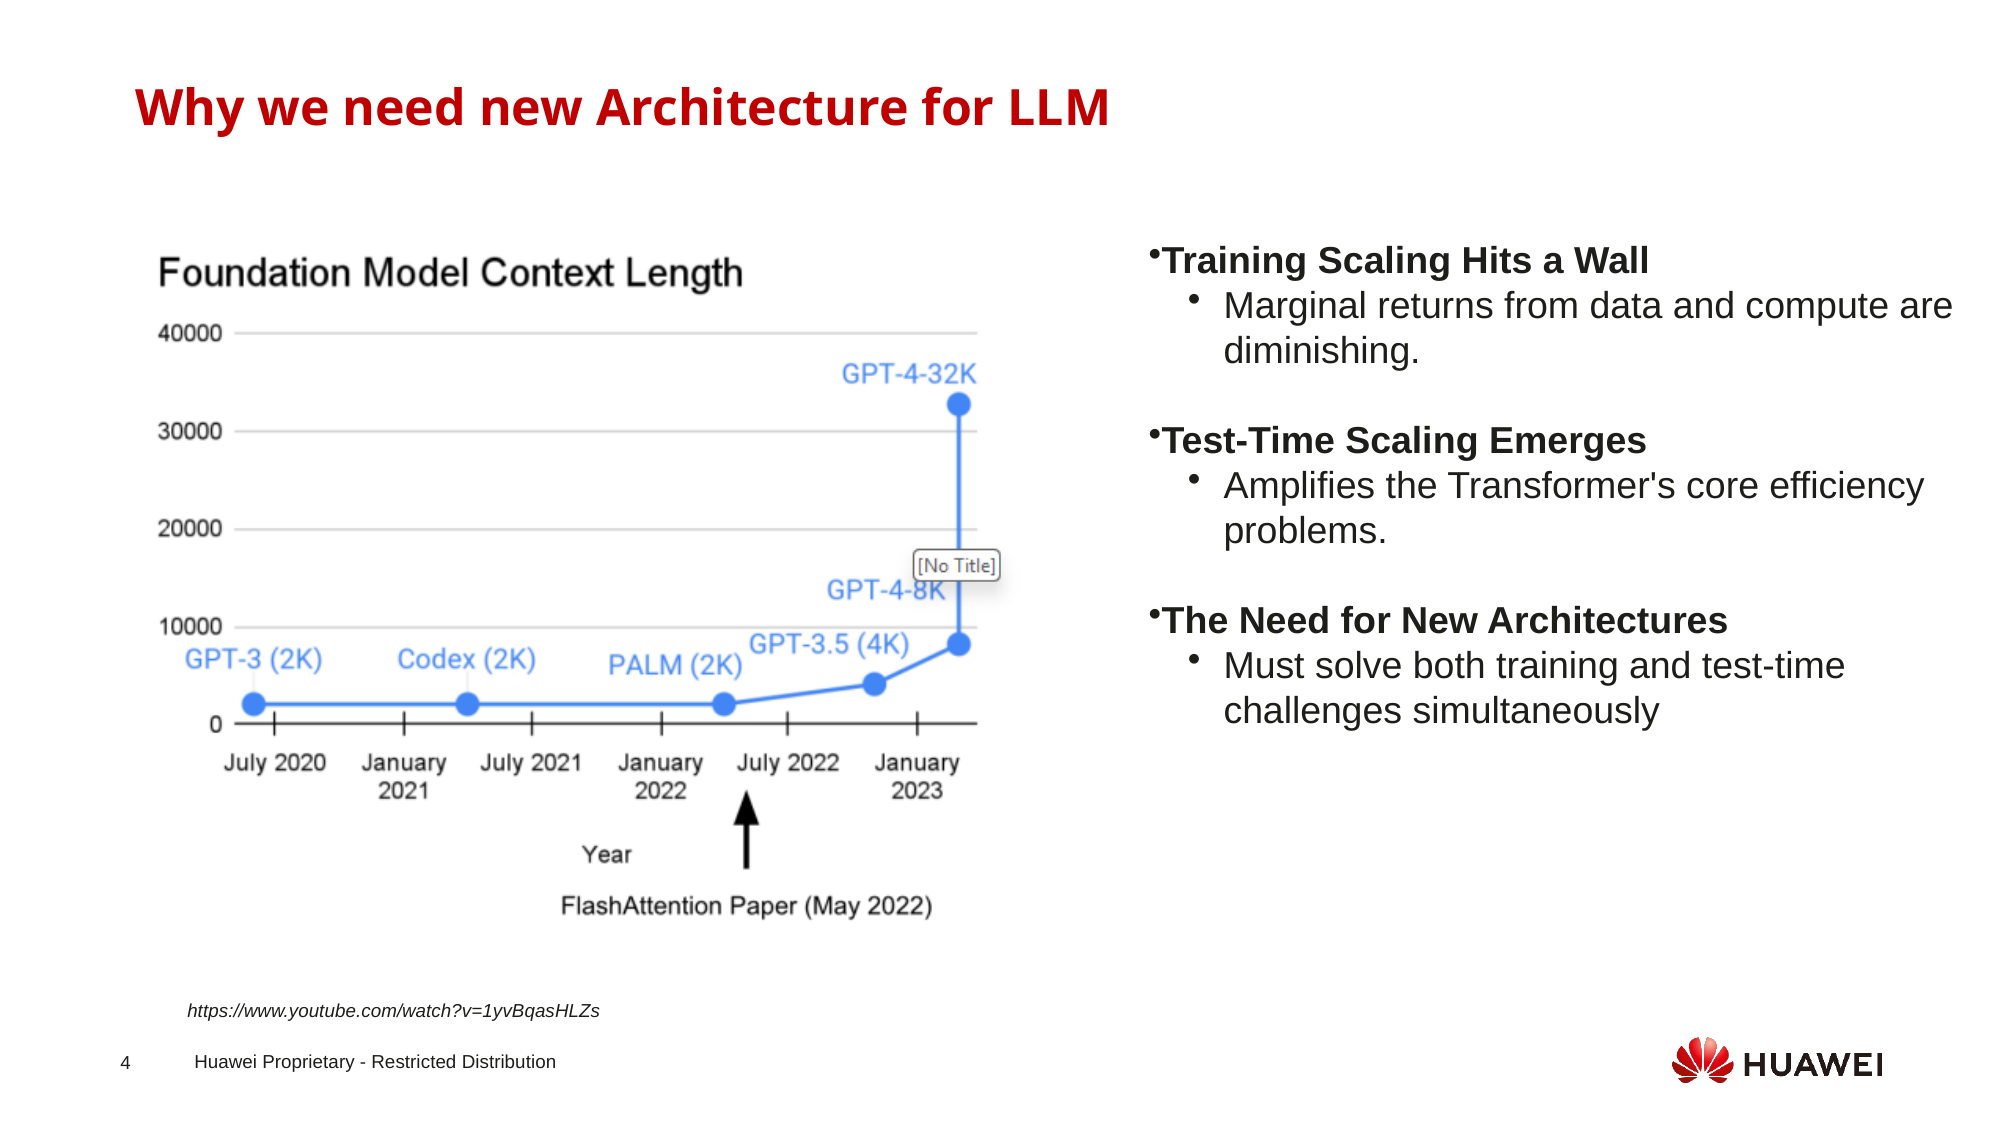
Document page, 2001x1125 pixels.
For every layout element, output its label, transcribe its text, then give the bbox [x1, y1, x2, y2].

text_box https://www.youtube.com/watch?v=1yvBqasHLZs [172, 991, 705, 1029]
text_box Training Scaling Hits a Wall Marginal returns from data and compute are diminishing. Test-Time Scaling Emerges Amplifies the Transformer's core efficiency problems. The Need for New Architectures Must solve both training and test-time challenges simultaneously [1133, 228, 1975, 784]
picture [1672, 1037, 1882, 1083]
picture [90, 225, 1078, 950]
text_box Why we need new Architecture for LLM [133, 74, 1799, 135]
